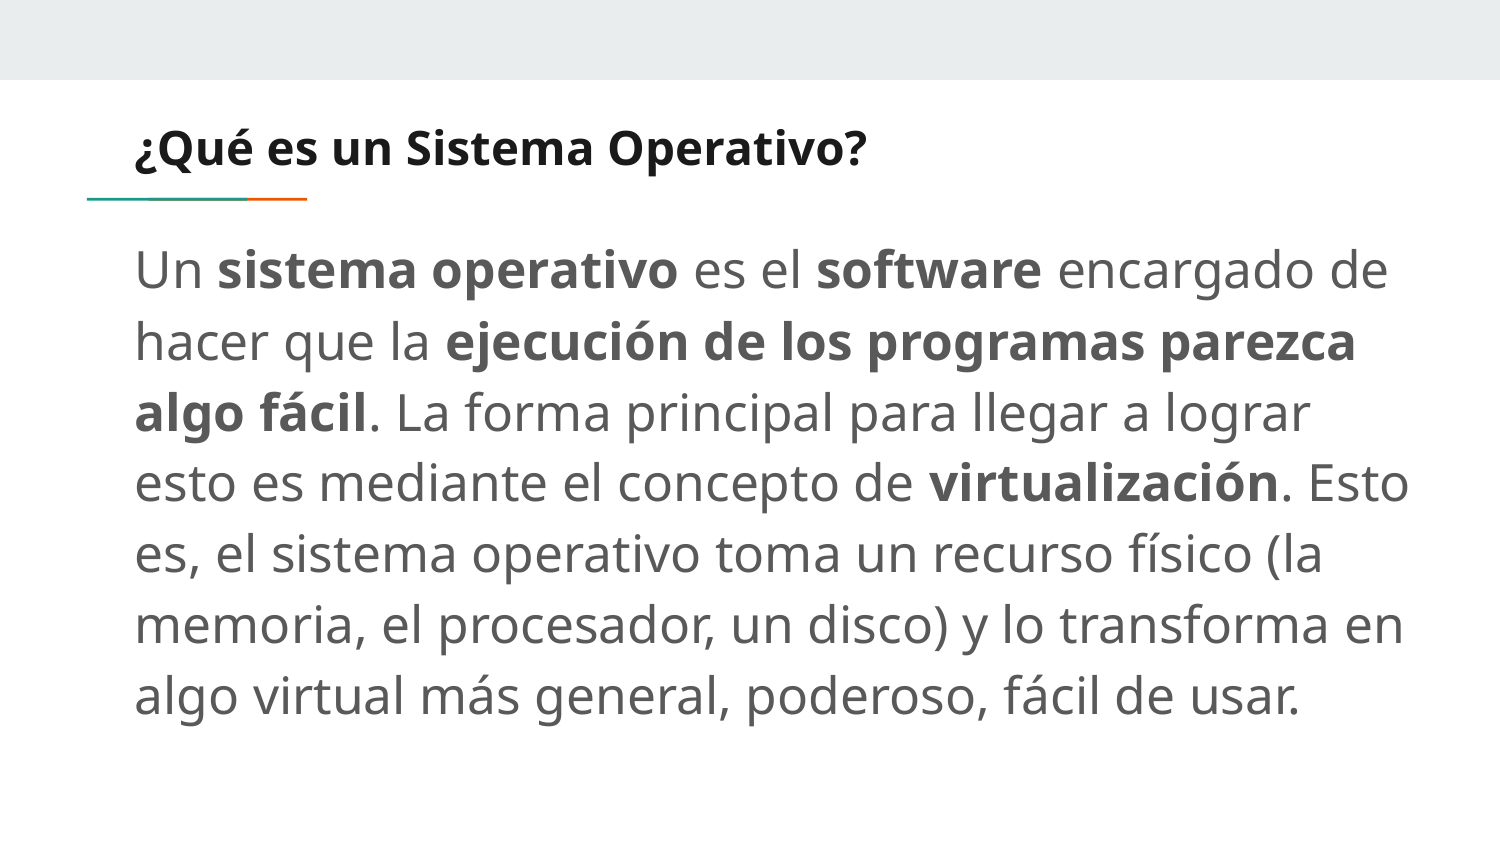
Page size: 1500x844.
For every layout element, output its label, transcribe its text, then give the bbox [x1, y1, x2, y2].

title ¿Qué es un Sistema Operativo? [119, 102, 1381, 191]
list Un sistema operativo es el software encargado de hacer que la ejecución de los programas parezca algo fácil. La forma principal para llegar a lograr esto es mediante el concepto de virtualización. Esto es, el sistema operativo toma un recurso físico (la memoria, el procesador, un disco) y lo transforma en algo virtual más general, poderoso, fácil de usar. [119, 213, 1431, 813]
